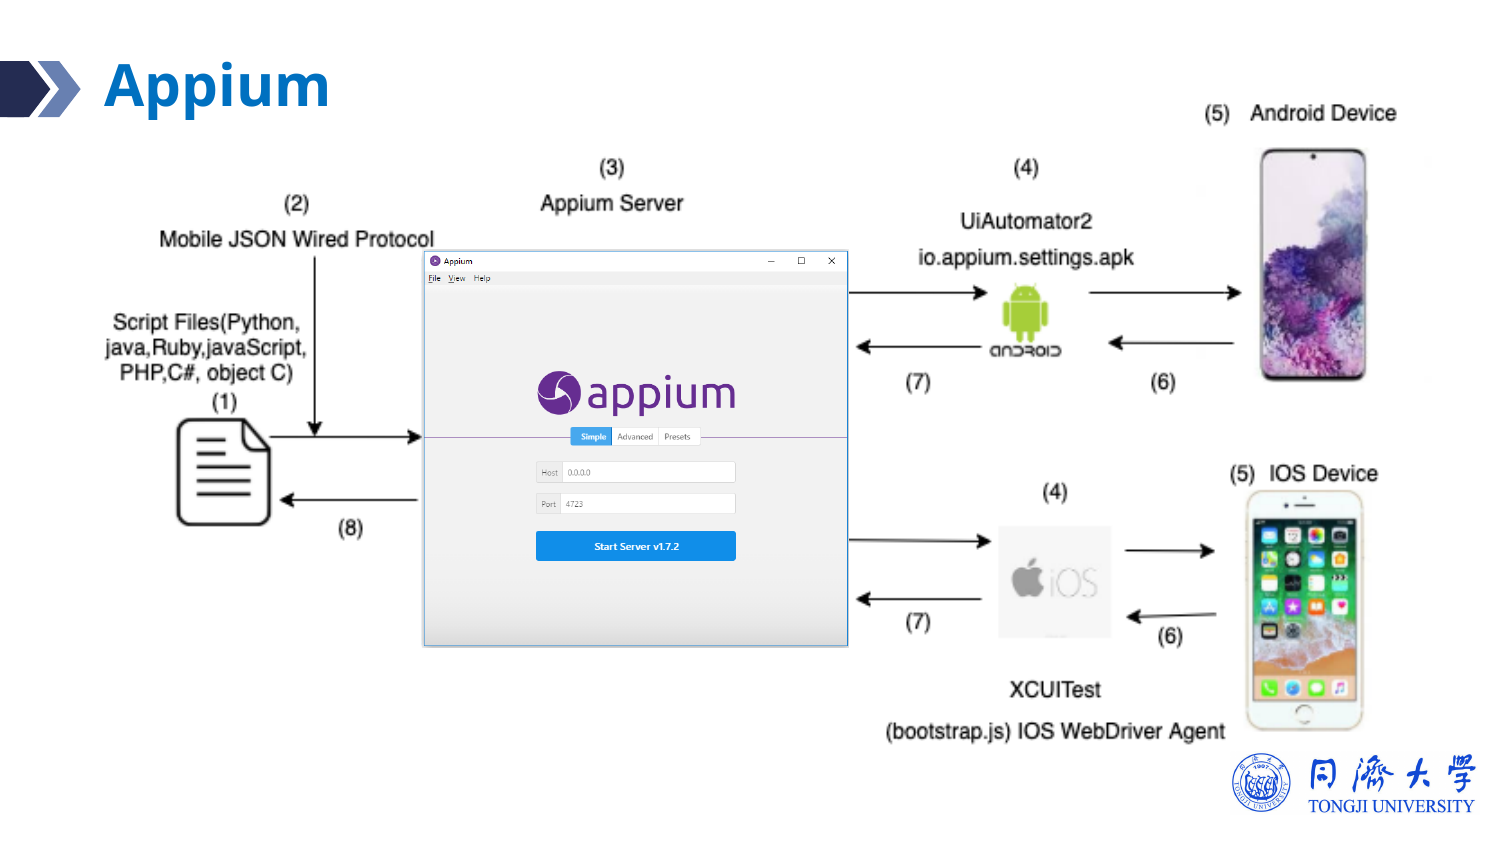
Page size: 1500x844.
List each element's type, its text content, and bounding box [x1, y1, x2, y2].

title Appium [89, 38, 1294, 94]
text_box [89, 94, 1433, 750]
picture [1230, 751, 1480, 815]
